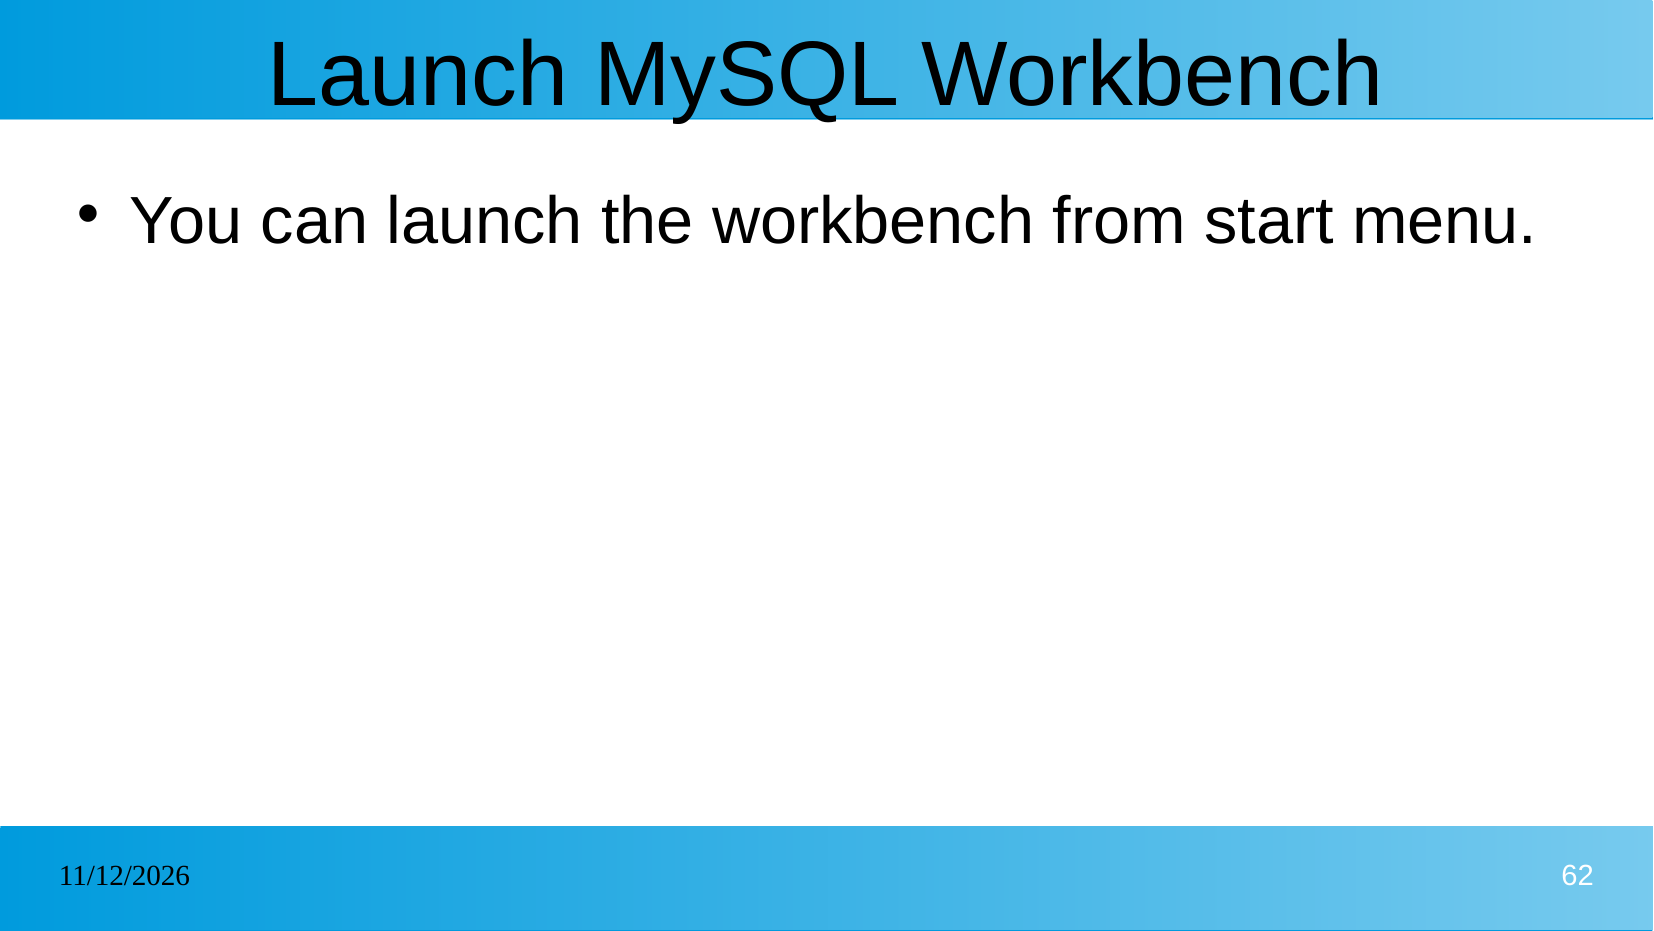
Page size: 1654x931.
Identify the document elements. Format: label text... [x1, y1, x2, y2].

slide_number 62 [1210, 856, 1594, 915]
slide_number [59, 856, 443, 915]
list You can launch the workbench from start menu. [59, 177, 1594, 768]
title Launch MySQL Workbench [59, 29, 1594, 108]
